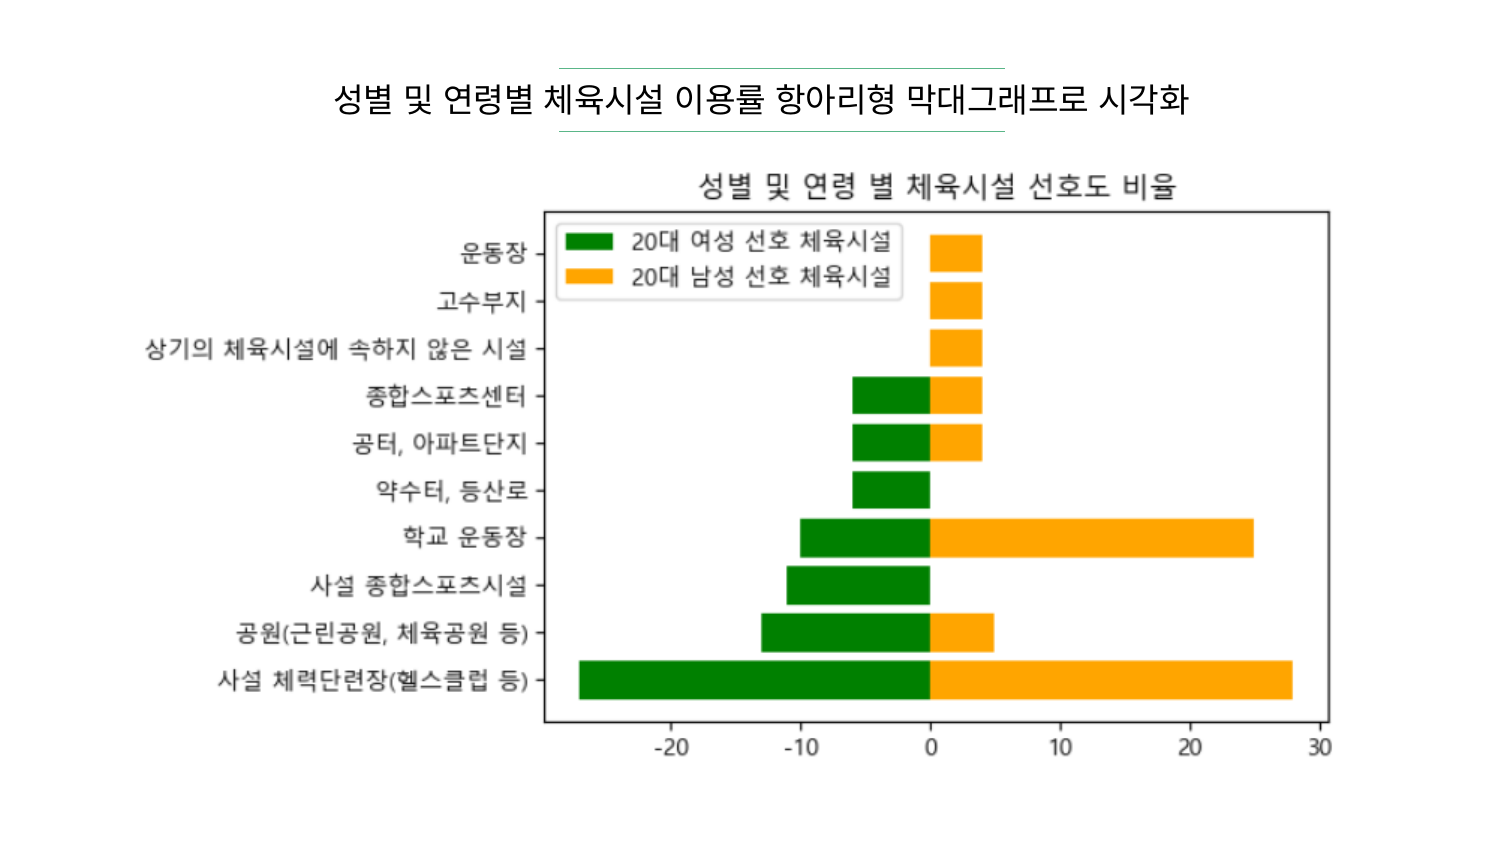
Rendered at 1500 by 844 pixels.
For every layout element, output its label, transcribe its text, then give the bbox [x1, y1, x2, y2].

text_box 성별 및 연령별 체육시설 이용률 항아리형 막대그래프로 시각화 [318, 71, 1246, 127]
picture [126, 135, 1374, 788]
